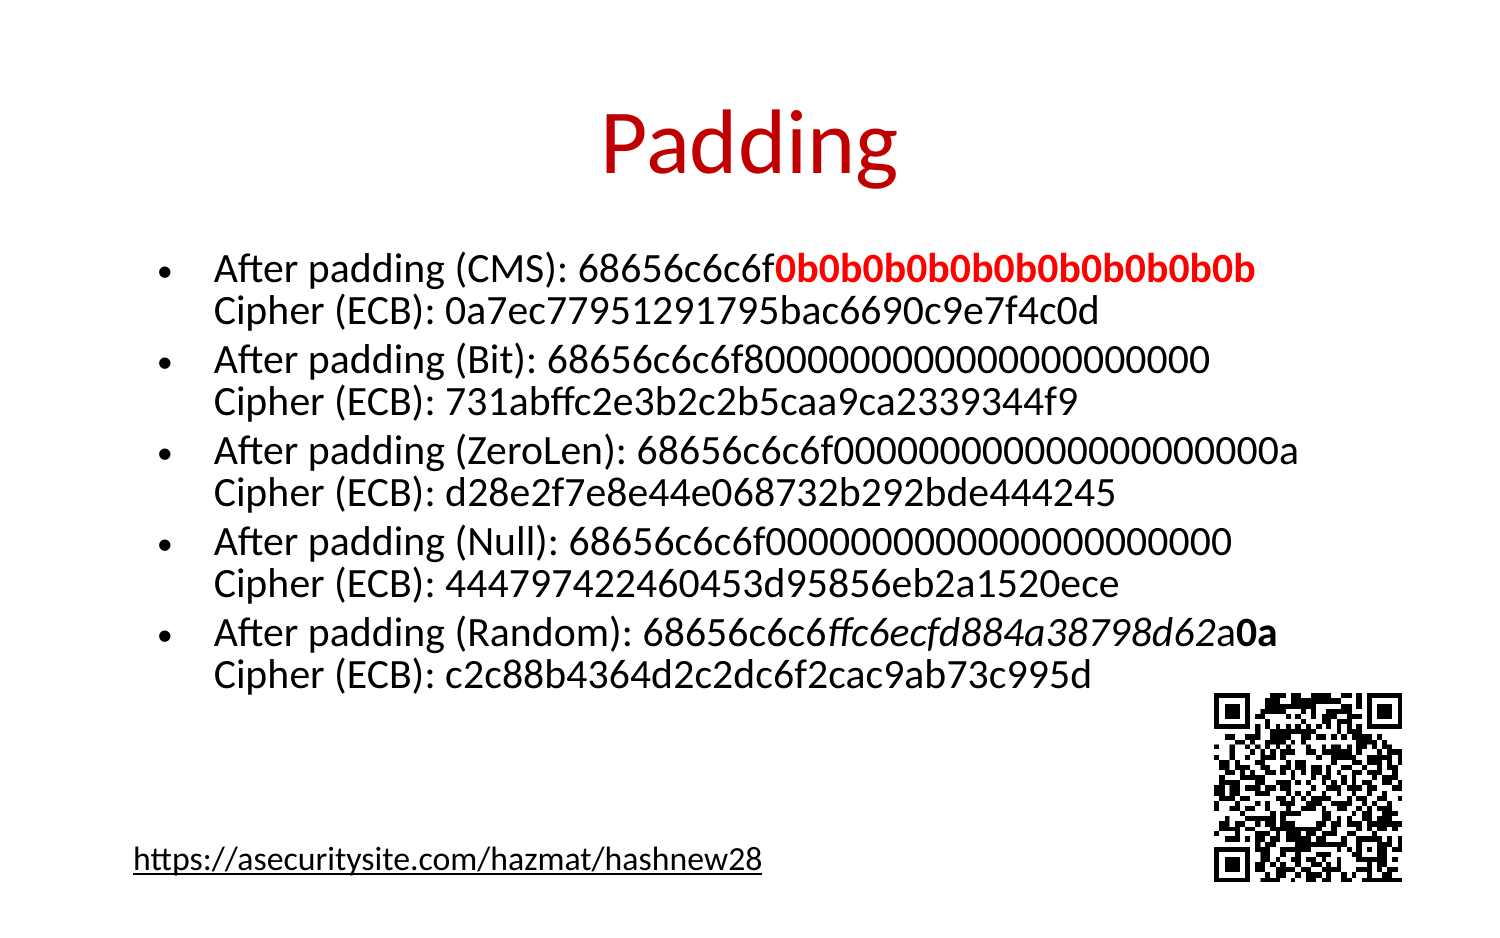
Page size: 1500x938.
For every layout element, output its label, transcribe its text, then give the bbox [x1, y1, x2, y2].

title Padding [142, 80, 1358, 222]
list After padding (CMS): 68656c6c6f0b0b0b0b0b0b0b0b0b0b0b Cipher (ECB): 0a7ec77951291795bac6690c9e7f4c0d After padding (Bit): 68656c6c6f8000000000000000000000 Cipher (ECB): 731abffc2e3b2c2b5caa9ca2339344f9 After padding (ZeroLen): 68656c6c6f000000000000000000000a Cipher (ECB): d28e2f7e8e44e068732b292bde444245 After padding (Null): 68656c6c6f0000000000000000000000 Cipher (ECB): 444797422460453d95856eb2a1520ece After padding (Random): 68656c6c6ffc6ecfd884a38798d62a0a Cipher (ECB): c2c88b4364d2c2dc6f2cac9ab73c995d [142, 243, 1358, 801]
picture [1214, 693, 1403, 882]
text_box https://asecuritysite.com/hazmat/hashnew28 [118, 829, 794, 885]
